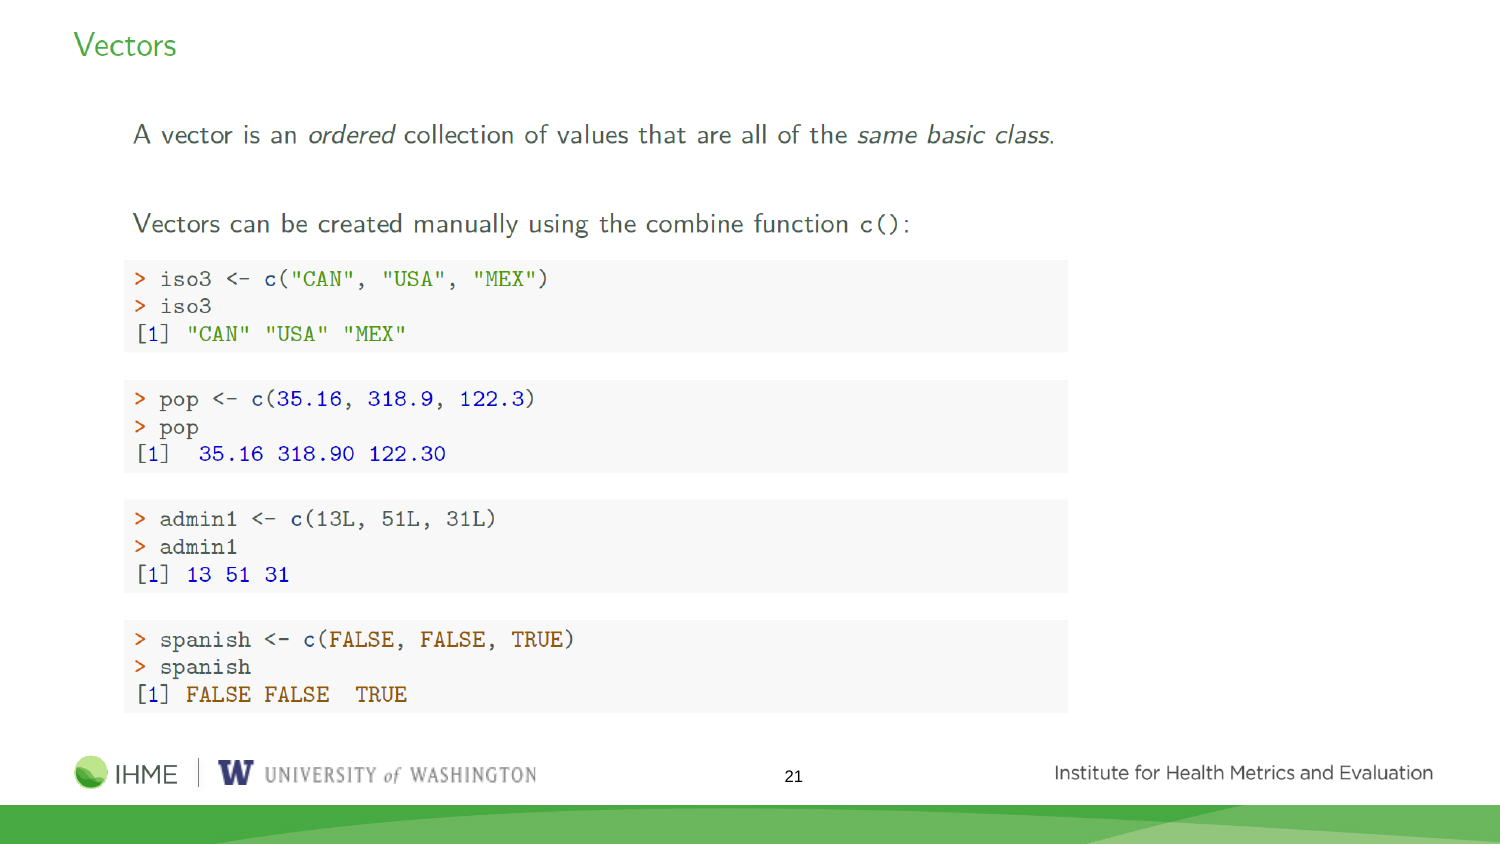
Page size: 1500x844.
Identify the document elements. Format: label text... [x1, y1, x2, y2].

slide_number 21 [768, 758, 820, 794]
picture [74, 755, 177, 789]
picture [59, 15, 1068, 733]
picture [0, 805, 1500, 844]
picture [1049, 759, 1437, 784]
